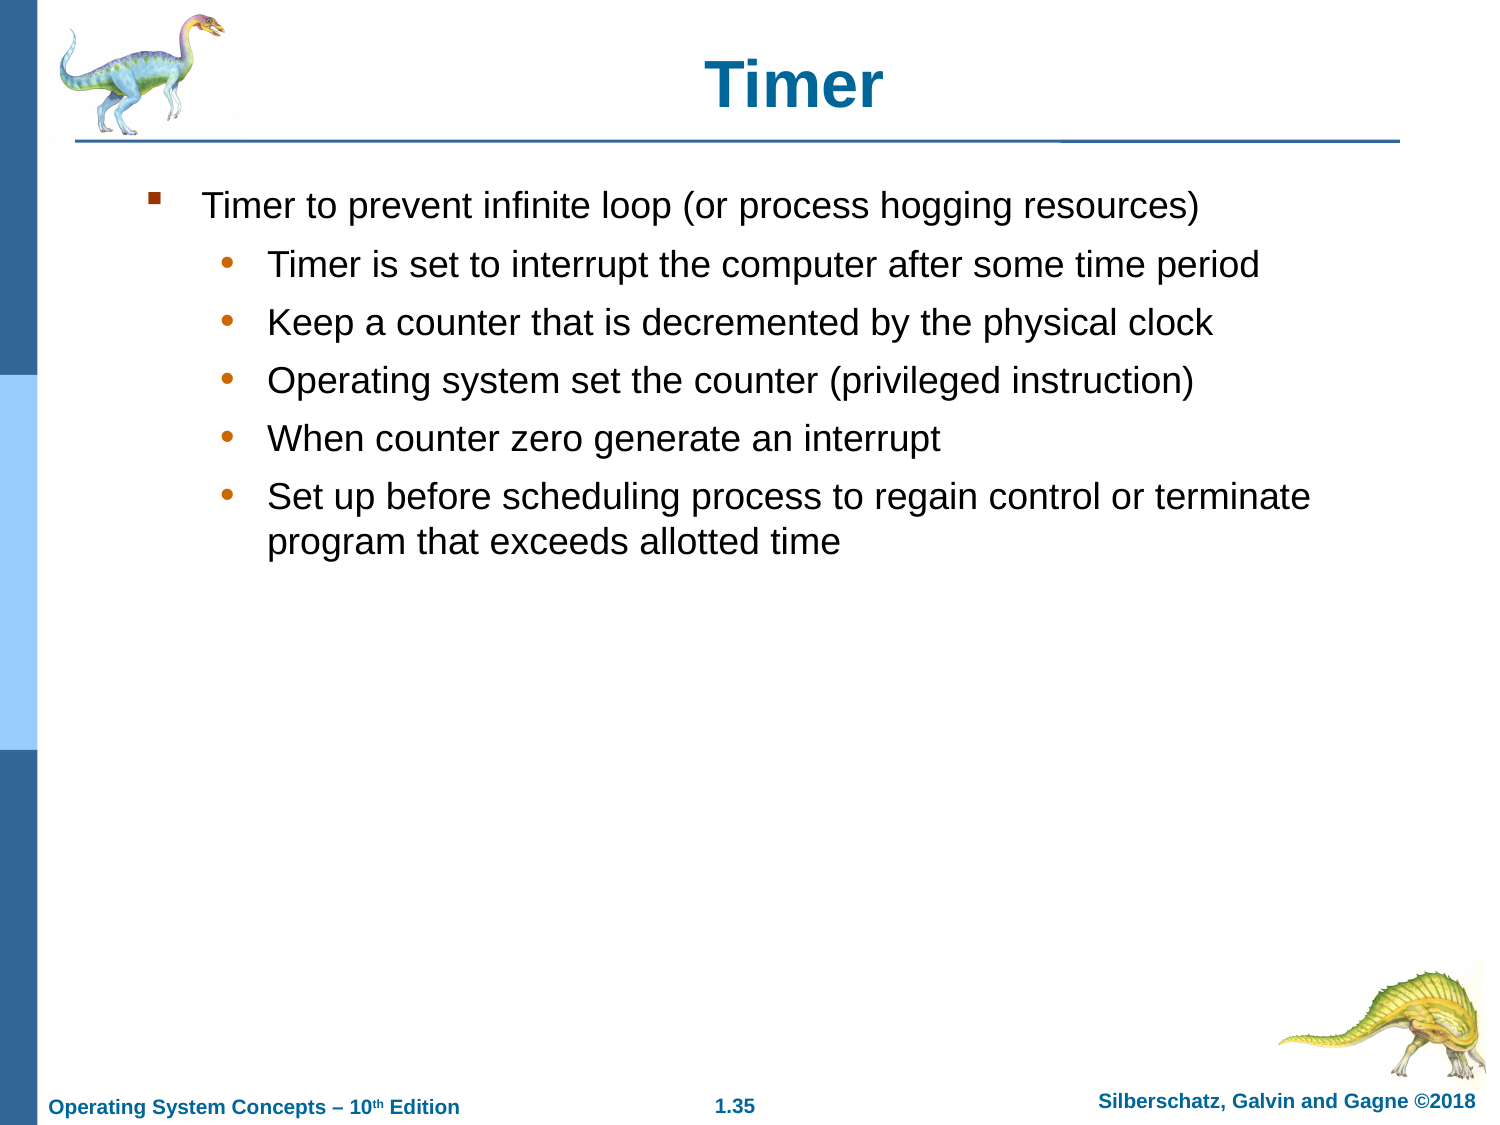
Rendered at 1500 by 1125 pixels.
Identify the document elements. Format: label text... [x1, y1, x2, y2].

list Timer to prevent infinite loop (or process hogging resources) Timer is set to interrupt the computer after some time period Keep a counter that is decremented by the physical clock Operating system set the counter (privileged instruction) When counter zero generate an interrupt Set up before scheduling process to regain control or terminate program that exceeds allotted time [130, 173, 1407, 637]
title Timer [144, 22, 1445, 129]
picture [46, 0, 243, 149]
picture [1275, 959, 1486, 1090]
